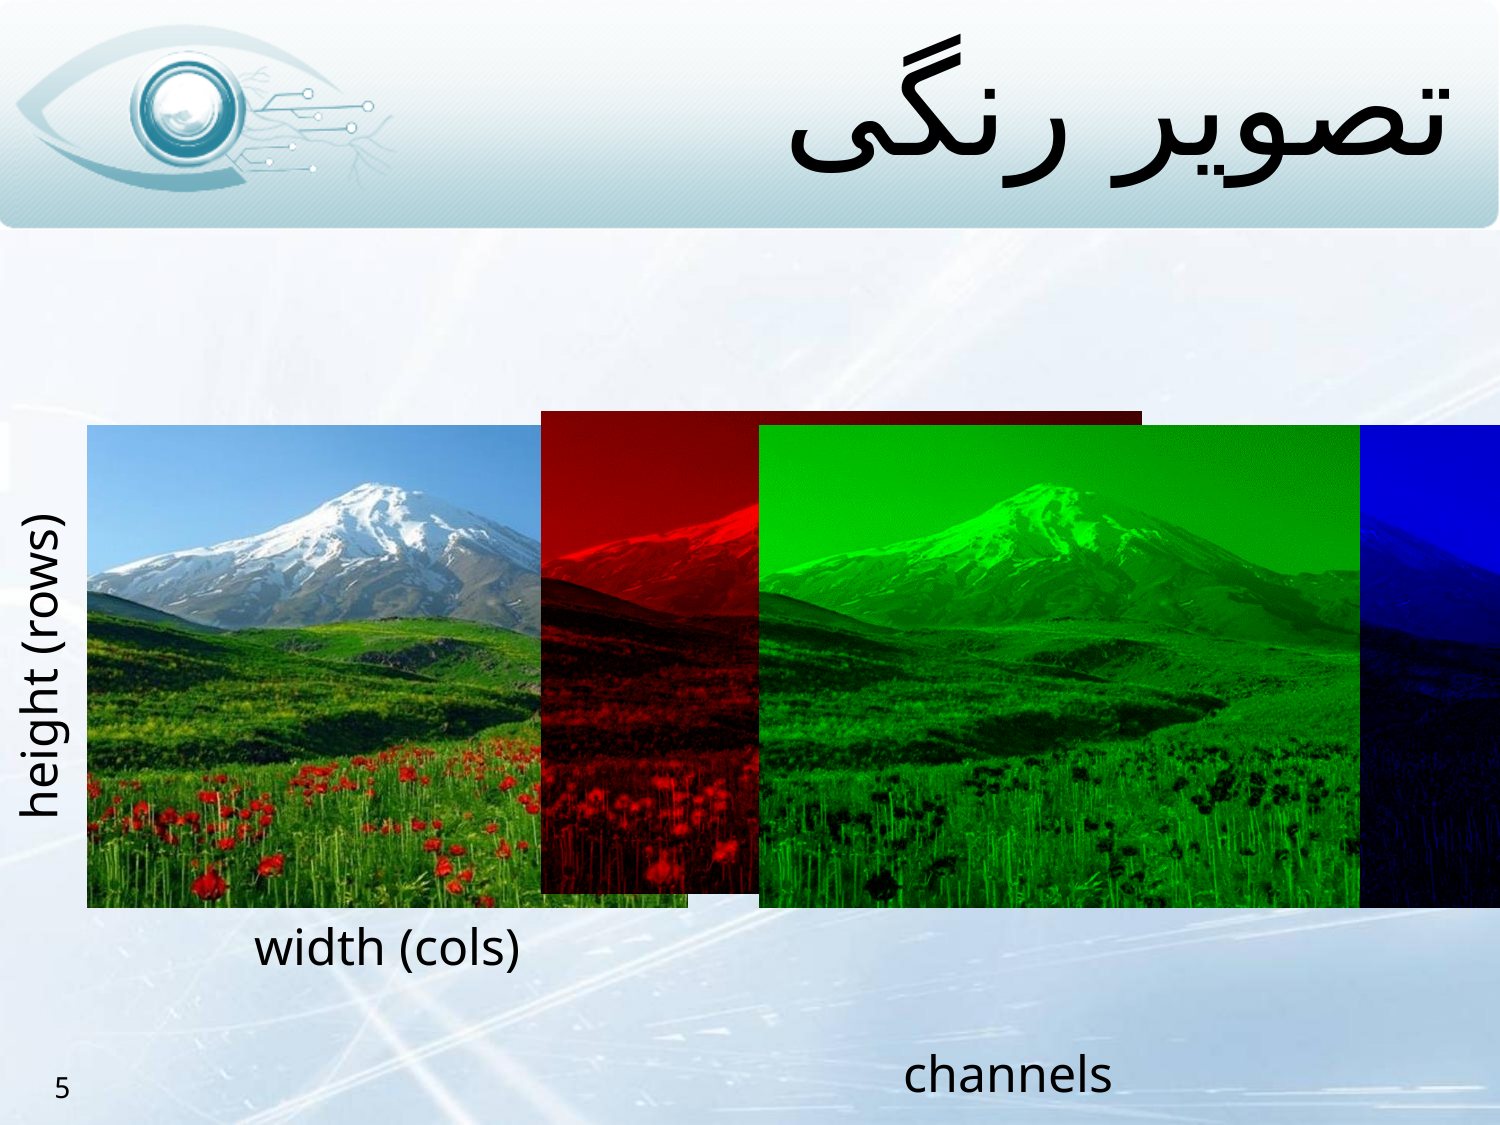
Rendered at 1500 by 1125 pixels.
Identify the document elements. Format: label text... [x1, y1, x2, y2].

text_box width (cols) [239, 916, 536, 983]
picture [0, 230, 1500, 1125]
slide_number 5 [12, 1058, 113, 1119]
text_box height (rows) [0, 498, 75, 836]
title تصویر رنگی [0, 7, 1500, 195]
text_box channels [888, 1035, 1129, 1111]
